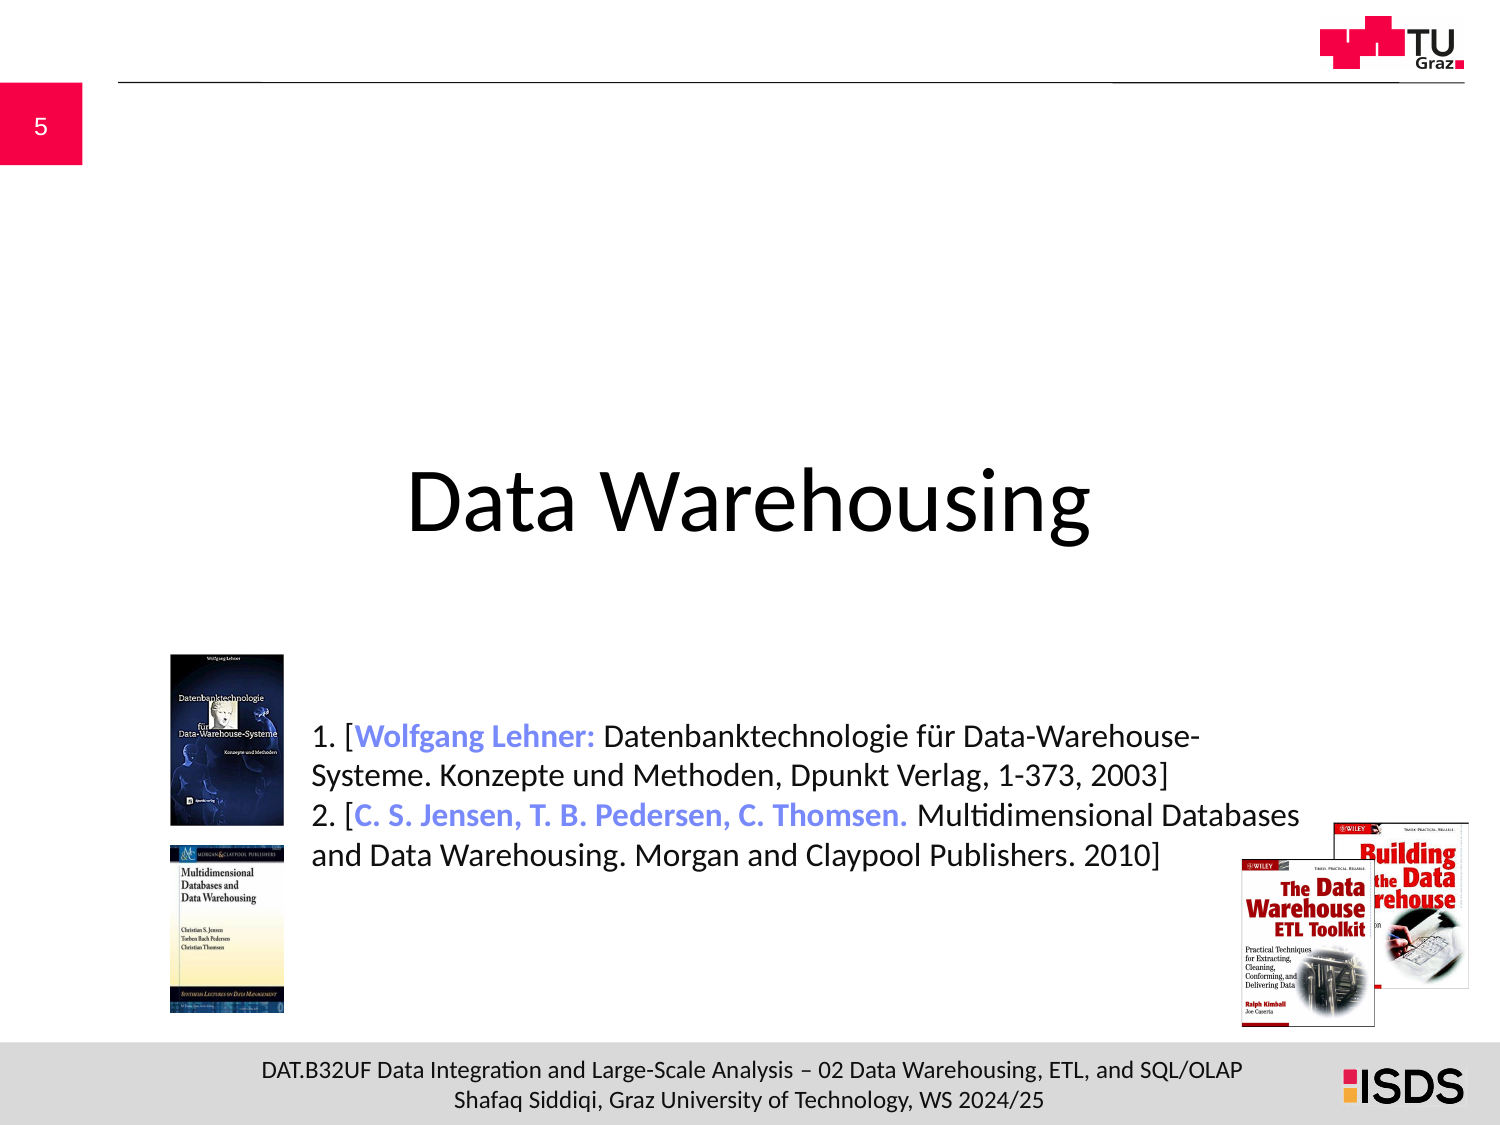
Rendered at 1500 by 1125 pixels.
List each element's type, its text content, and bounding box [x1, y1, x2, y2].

picture [170, 654, 284, 826]
picture [170, 845, 284, 1013]
picture [1339, 1065, 1468, 1107]
picture [1241, 822, 1469, 1027]
text_box 1. [Wolfgang Lehner: Datenbanktechnologie für Data-Warehouse-Systeme. Konzepte und Methoden, Dpunkt Verlag, 1-373, 2003] 2. [C. S. Jensen, T. B. Pedersen, C. Thomsen. Multidimensional Databases and Data Warehousing. Morgan and Claypool Publishers. 2010] [311, 706, 1306, 881]
title Data Warehousing [33, 343, 1465, 558]
picture [1320, 16, 1464, 69]
